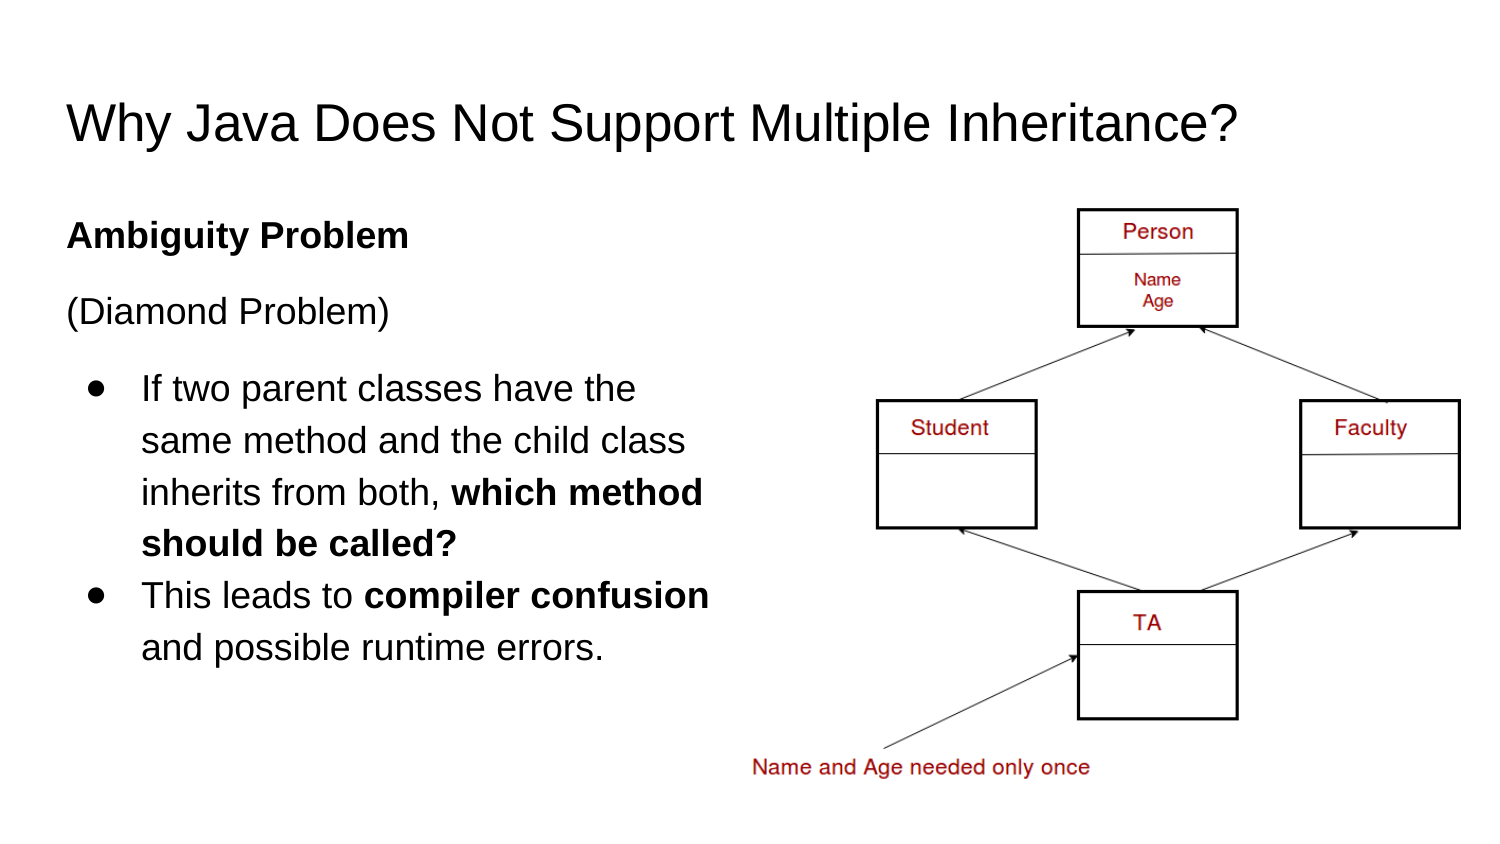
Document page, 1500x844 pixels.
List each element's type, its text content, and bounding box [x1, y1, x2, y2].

picture [749, 188, 1461, 783]
title Why Java Does Not Support Multiple Inheritance? [51, 72, 1449, 167]
list Ambiguity Problem (Diamond Problem) If two parent classes have the same method and the child class inherits from both, which method should be called? This leads to compiler confusion and possible runtime errors. [51, 189, 740, 750]
